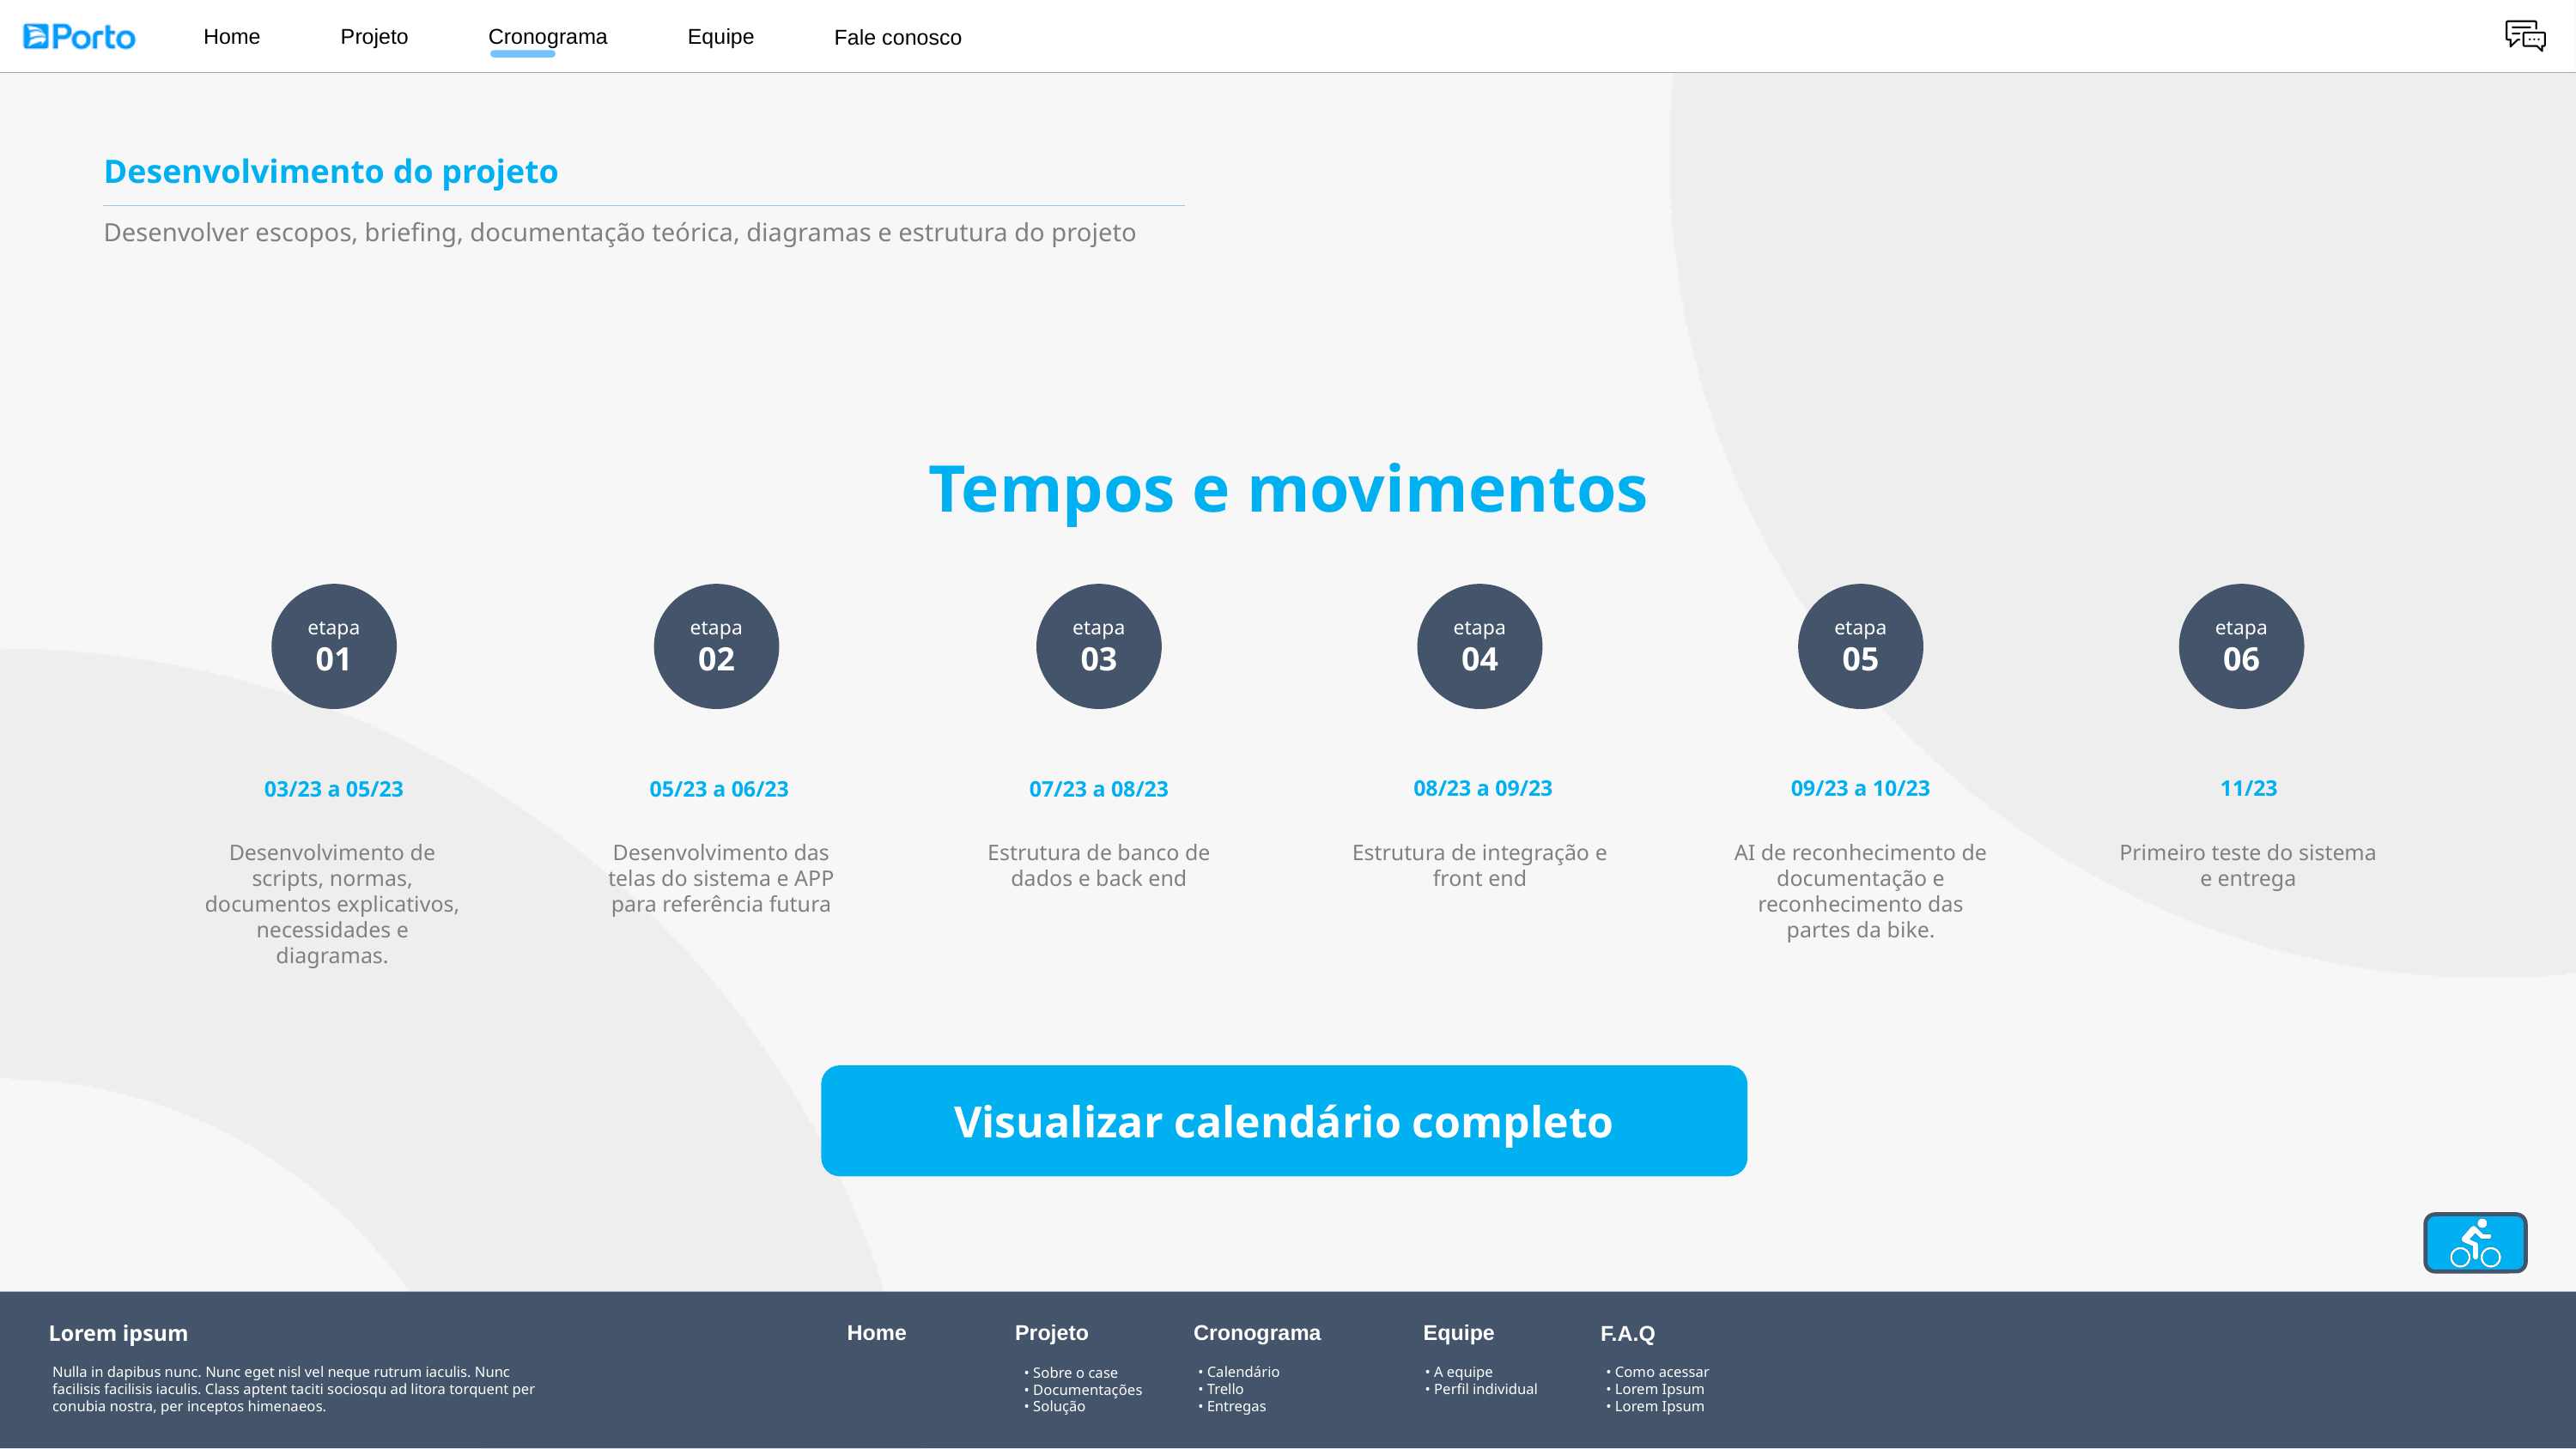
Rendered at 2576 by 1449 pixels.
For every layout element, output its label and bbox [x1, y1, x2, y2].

text_box [954, 584, 1244, 899]
picture [14, 16, 142, 57]
text_box [2425, 1214, 2526, 1272]
text_box [0, 0, 2576, 73]
text_box [1716, 584, 2006, 950]
picture [2506, 16, 2546, 56]
text_box [187, 584, 477, 1003]
text_box [2103, 584, 2393, 899]
picture [0, 73, 2576, 1449]
text_box [1335, 584, 1625, 899]
text_box [576, 584, 866, 925]
